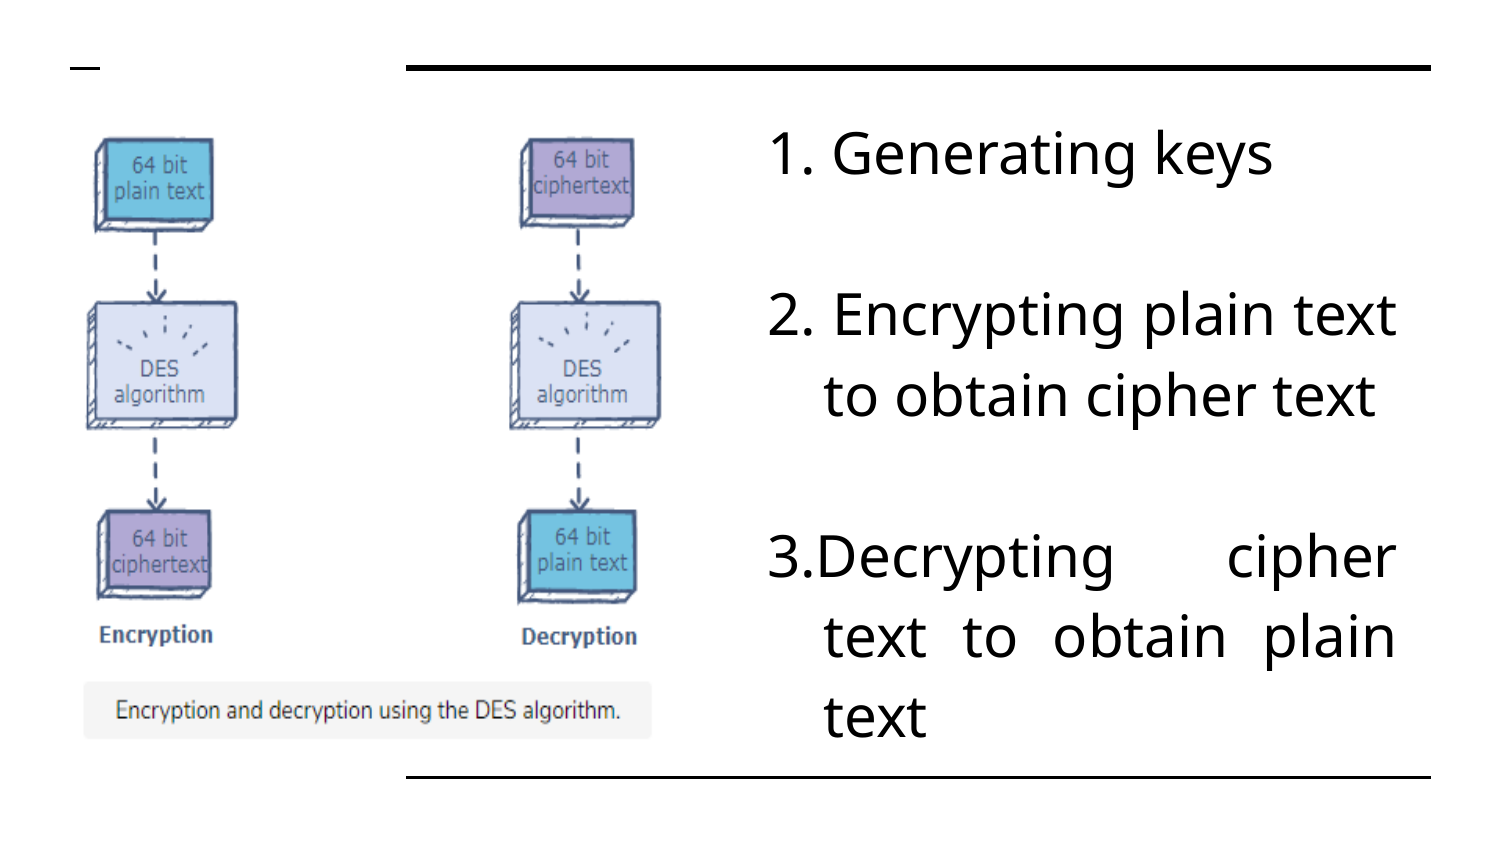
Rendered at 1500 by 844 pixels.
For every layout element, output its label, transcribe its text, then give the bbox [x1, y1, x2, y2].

picture [26, 96, 710, 743]
list 1. Generating keys 2. Encrypting plain text to obtain cipher text 3.Decrypting cipher text to obtain plain text [729, 91, 1413, 749]
